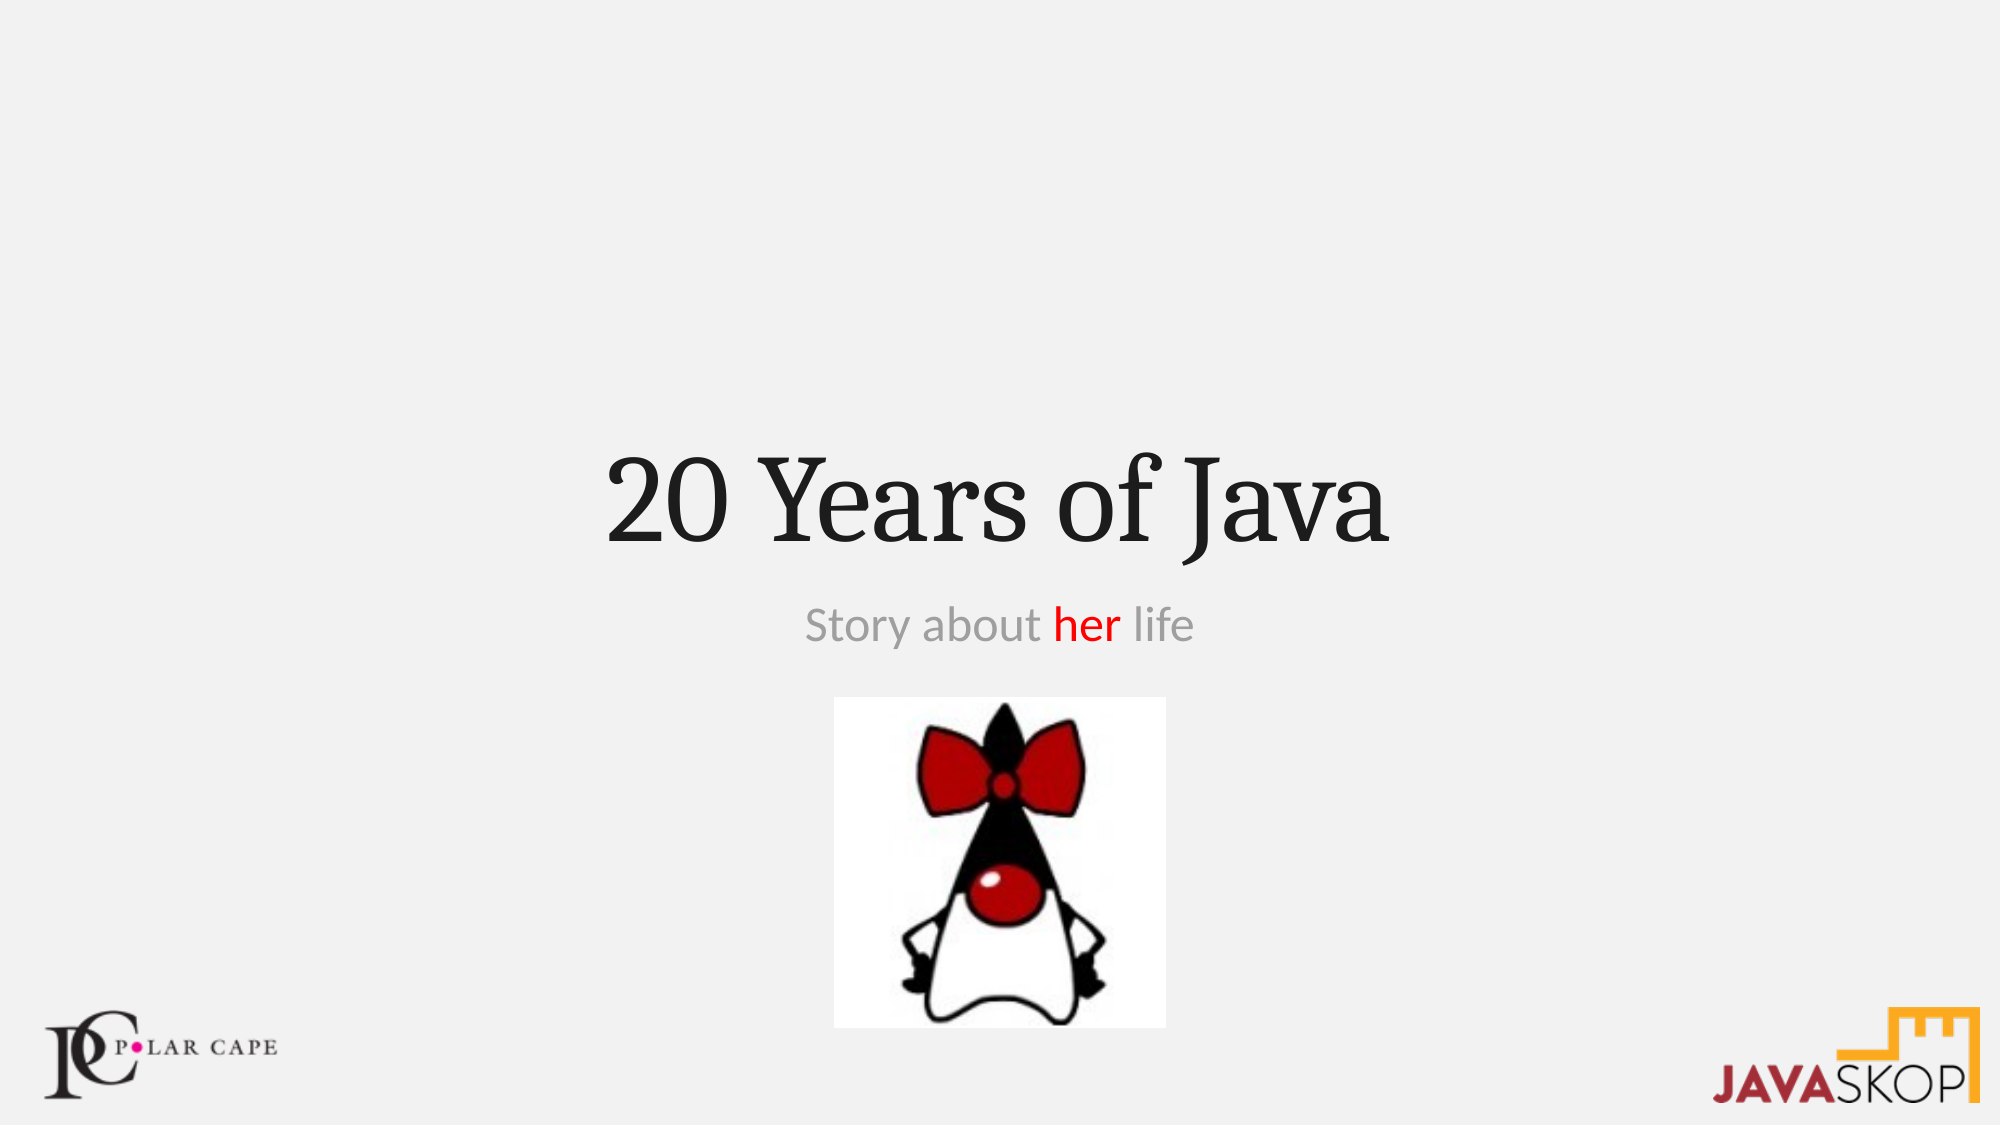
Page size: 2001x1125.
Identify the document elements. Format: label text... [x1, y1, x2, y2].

picture [1713, 1007, 1980, 1103]
subtitle Story about her life [249, 590, 1750, 863]
title 20 Years of Java [249, 184, 1750, 577]
picture [41, 1007, 281, 1103]
picture [834, 697, 1166, 1028]
